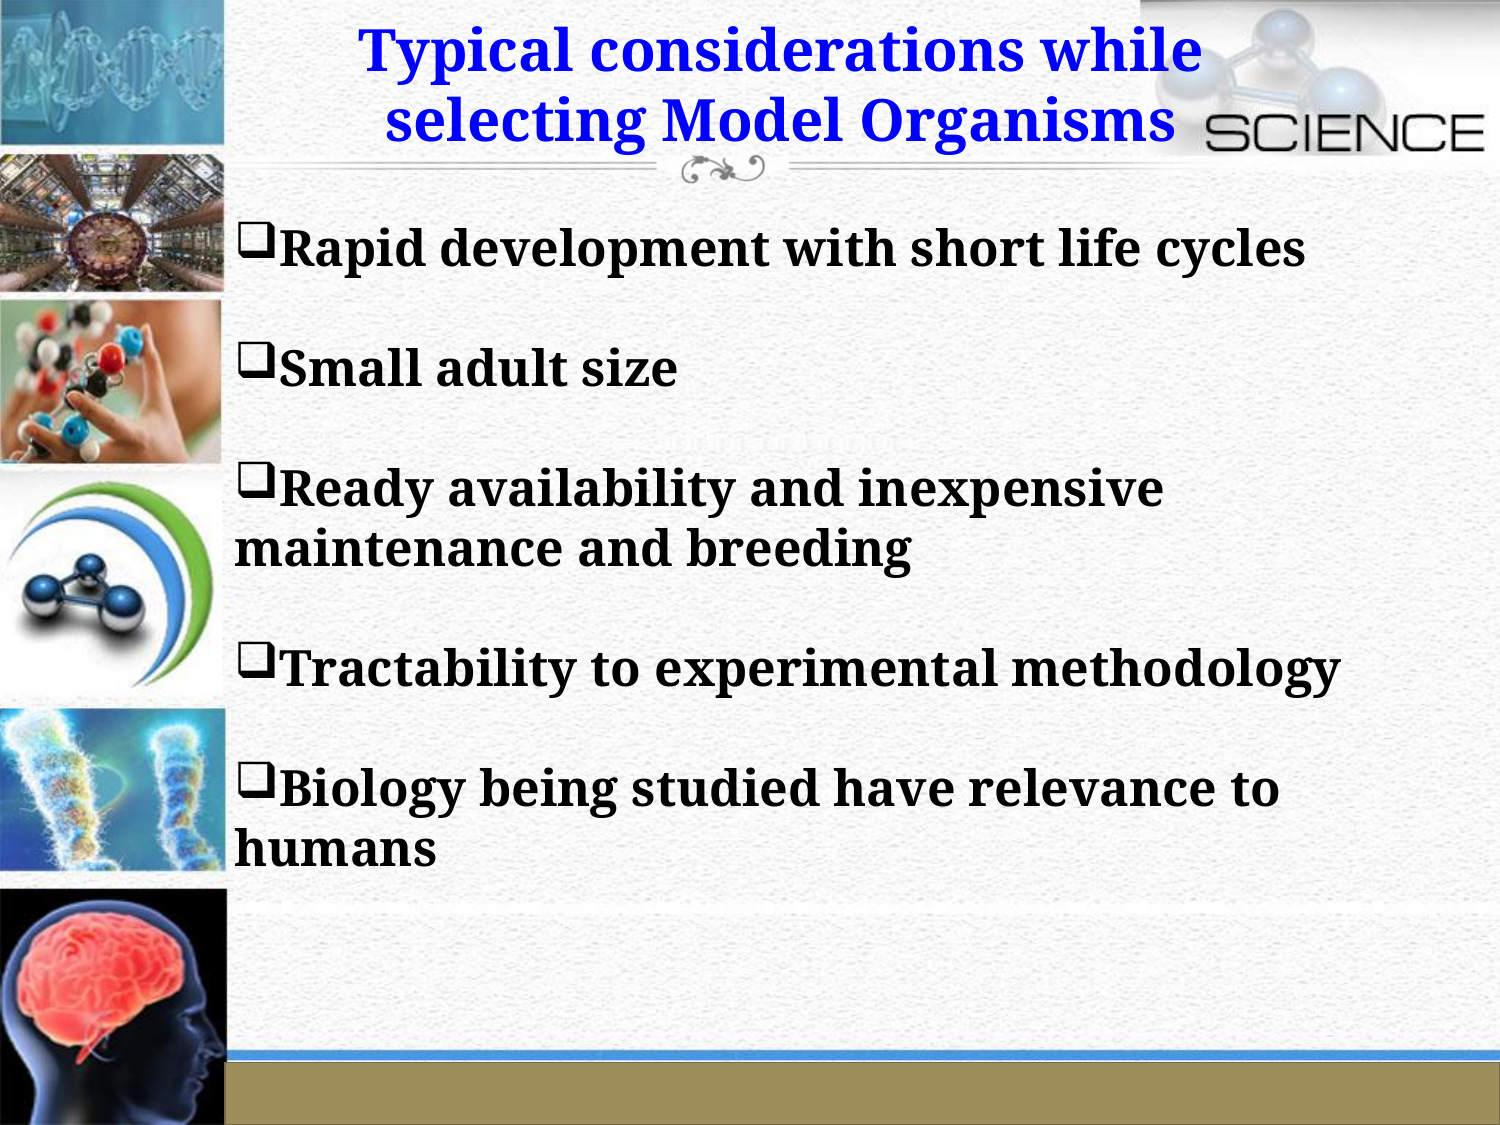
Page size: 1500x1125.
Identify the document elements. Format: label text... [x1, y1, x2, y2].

text_box [224, 1062, 1500, 1125]
text_box Rapid development with short life cycles Small adult size Ready availability and inexpensive maintenance and breeding Tractability to experimental methodology Biology being studied have relevance to humans [219, 208, 1475, 884]
text_box Typical considerations while selecting Model Organisms [237, 5, 1325, 161]
picture [0, 0, 1500, 1125]
